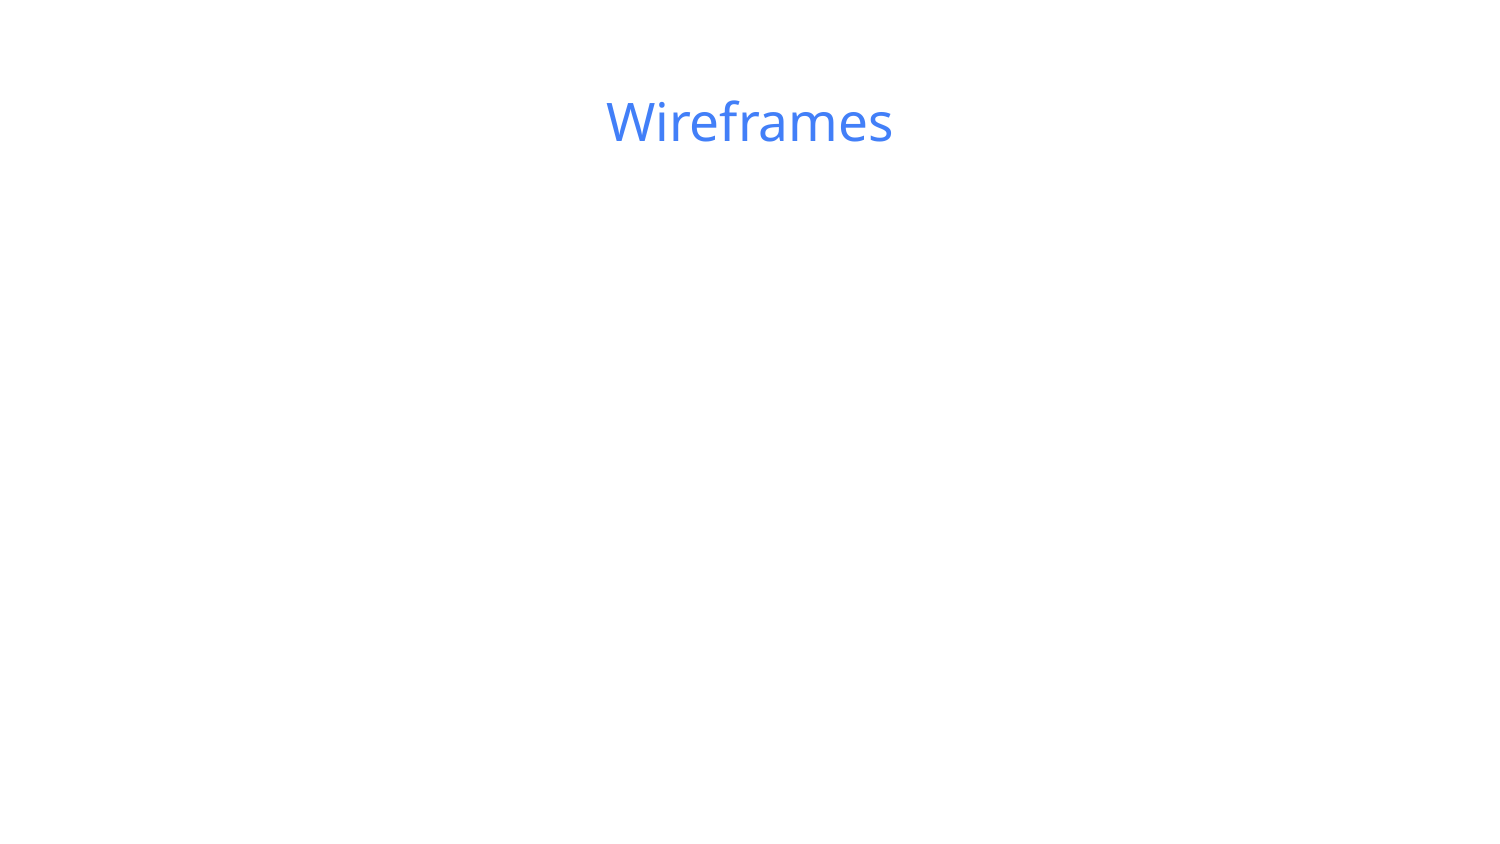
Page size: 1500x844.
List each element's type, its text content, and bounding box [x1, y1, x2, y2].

title Wireframes [51, 72, 1449, 167]
